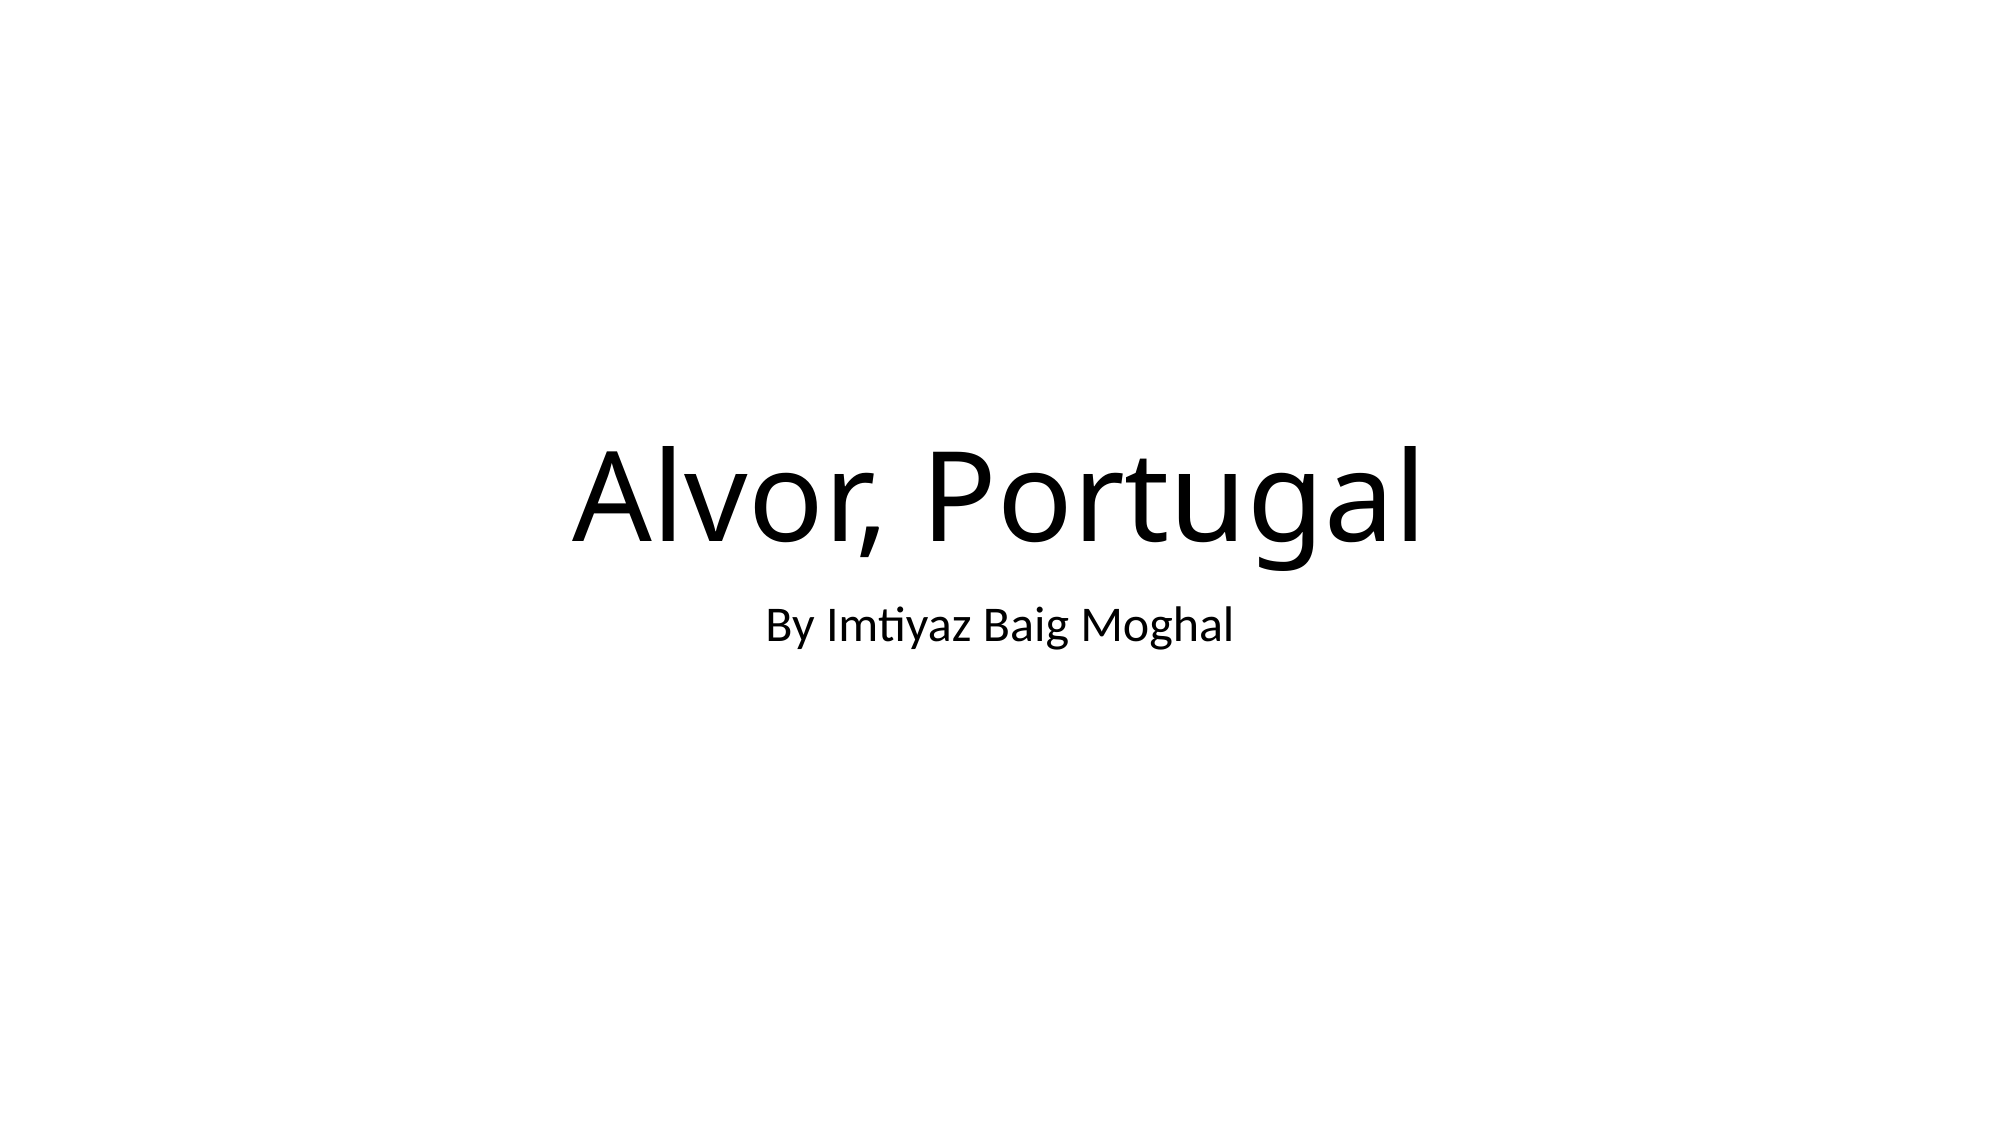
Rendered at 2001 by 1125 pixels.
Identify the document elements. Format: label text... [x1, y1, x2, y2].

subtitle By Imtiyaz Baig Moghal [249, 590, 1750, 863]
title Alvor, Portugal [249, 184, 1750, 576]
